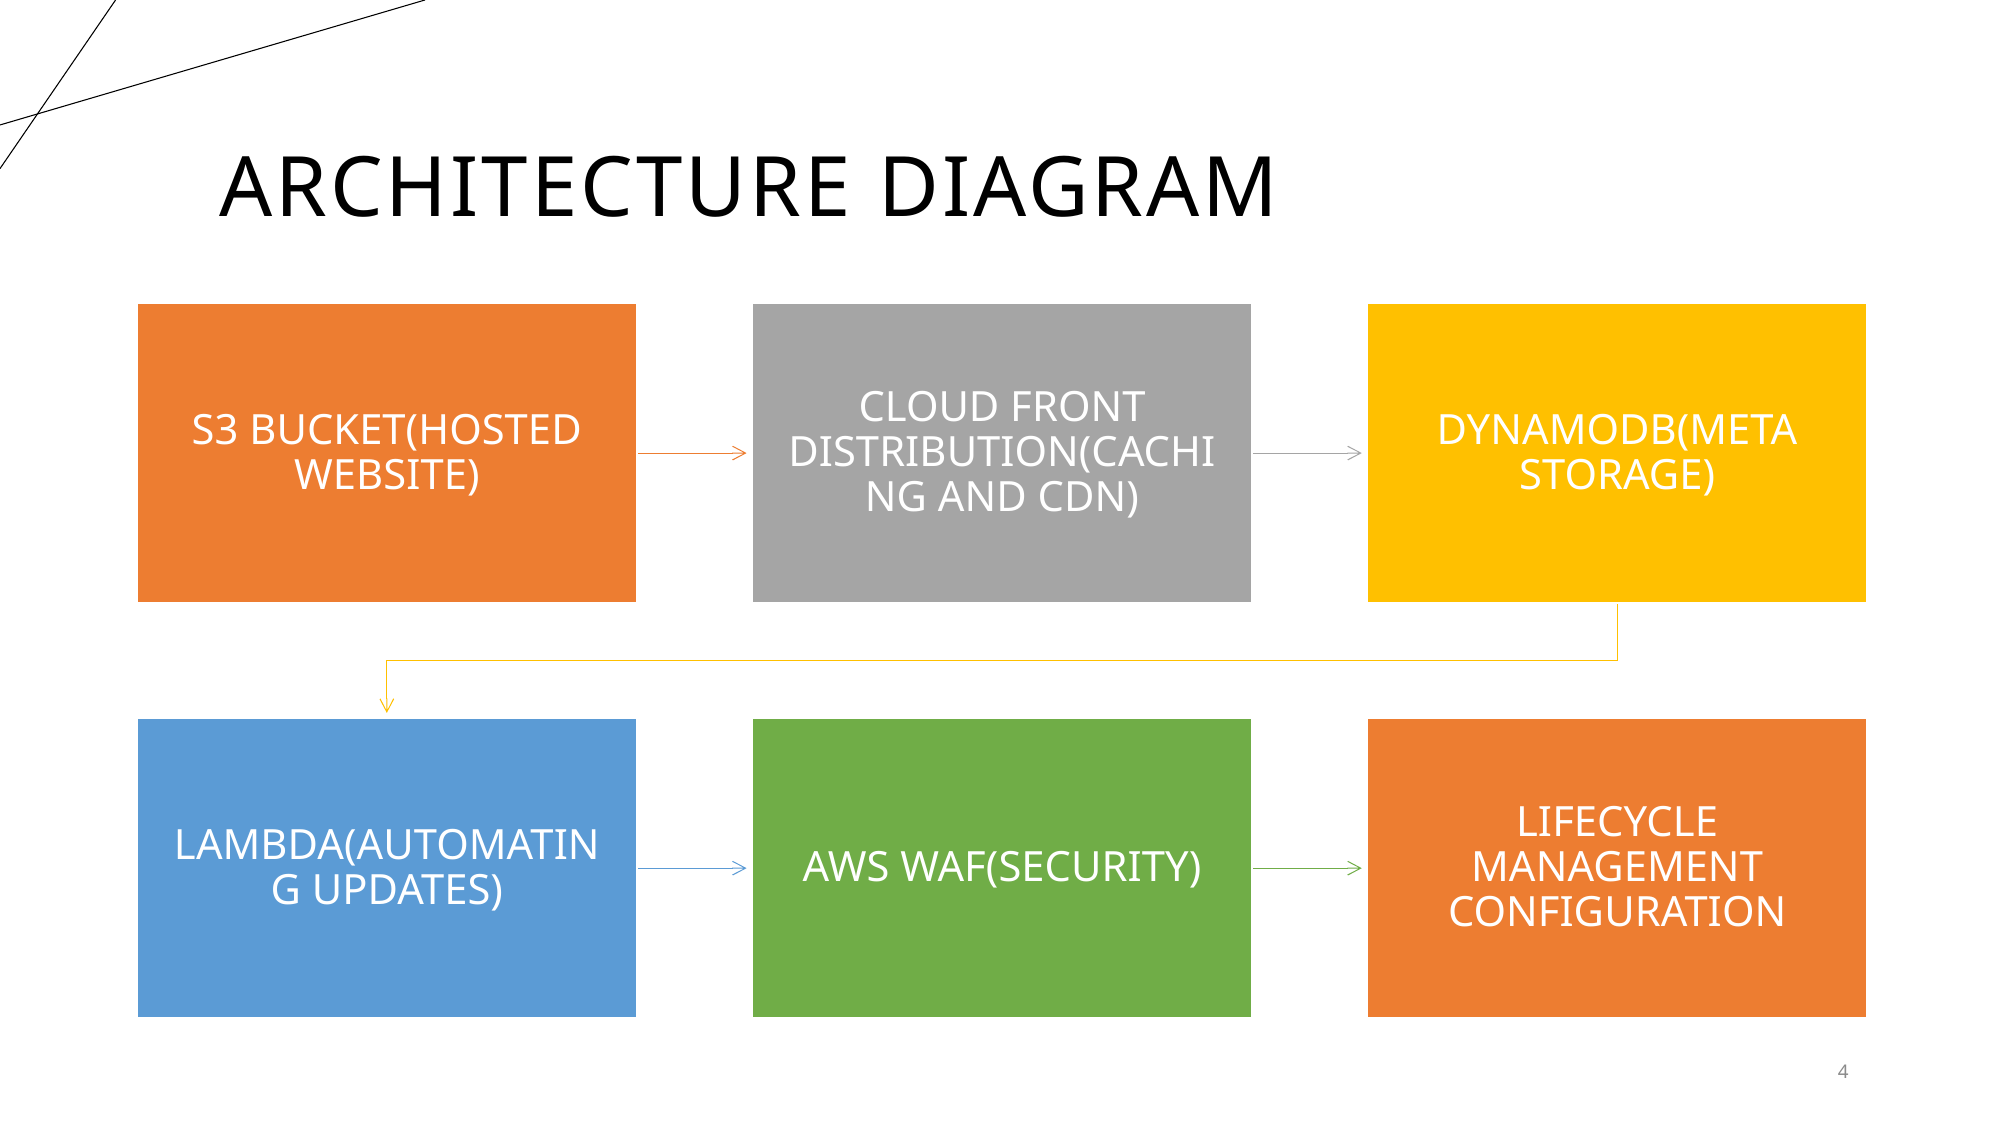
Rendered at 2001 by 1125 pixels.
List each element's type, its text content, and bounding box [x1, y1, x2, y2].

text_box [75, 302, 1929, 1019]
slide_number 4 [1701, 1042, 1864, 1103]
title ARCHITECTURE DIAGRAM [204, 87, 1930, 305]
